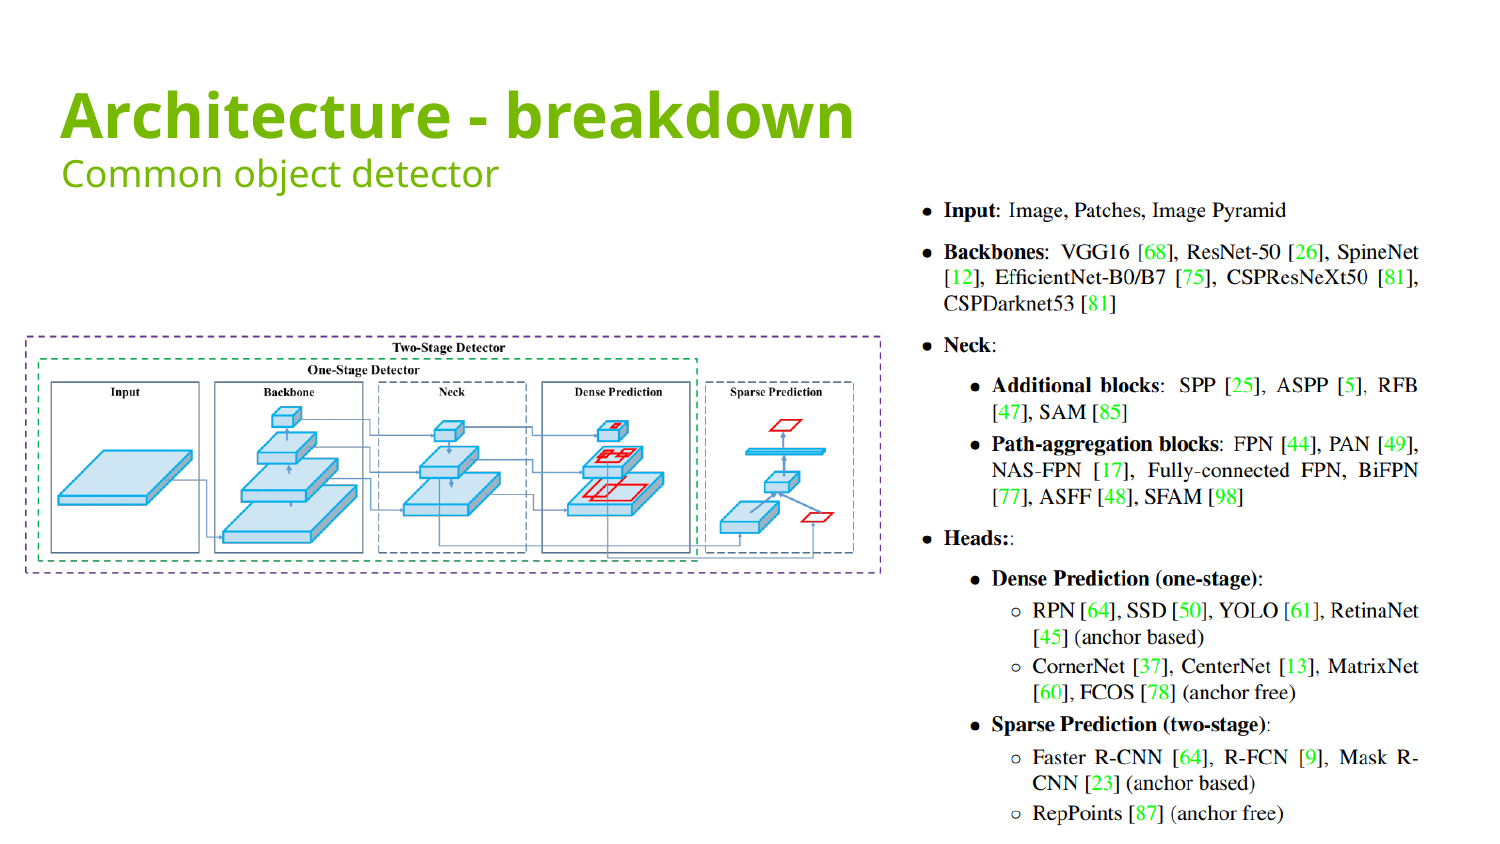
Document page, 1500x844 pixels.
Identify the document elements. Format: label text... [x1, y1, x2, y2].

text_box Common object detector [48, 149, 1377, 222]
picture [24, 333, 884, 576]
text_box Architecture - breakdown [48, 77, 1377, 149]
picture [915, 197, 1463, 828]
